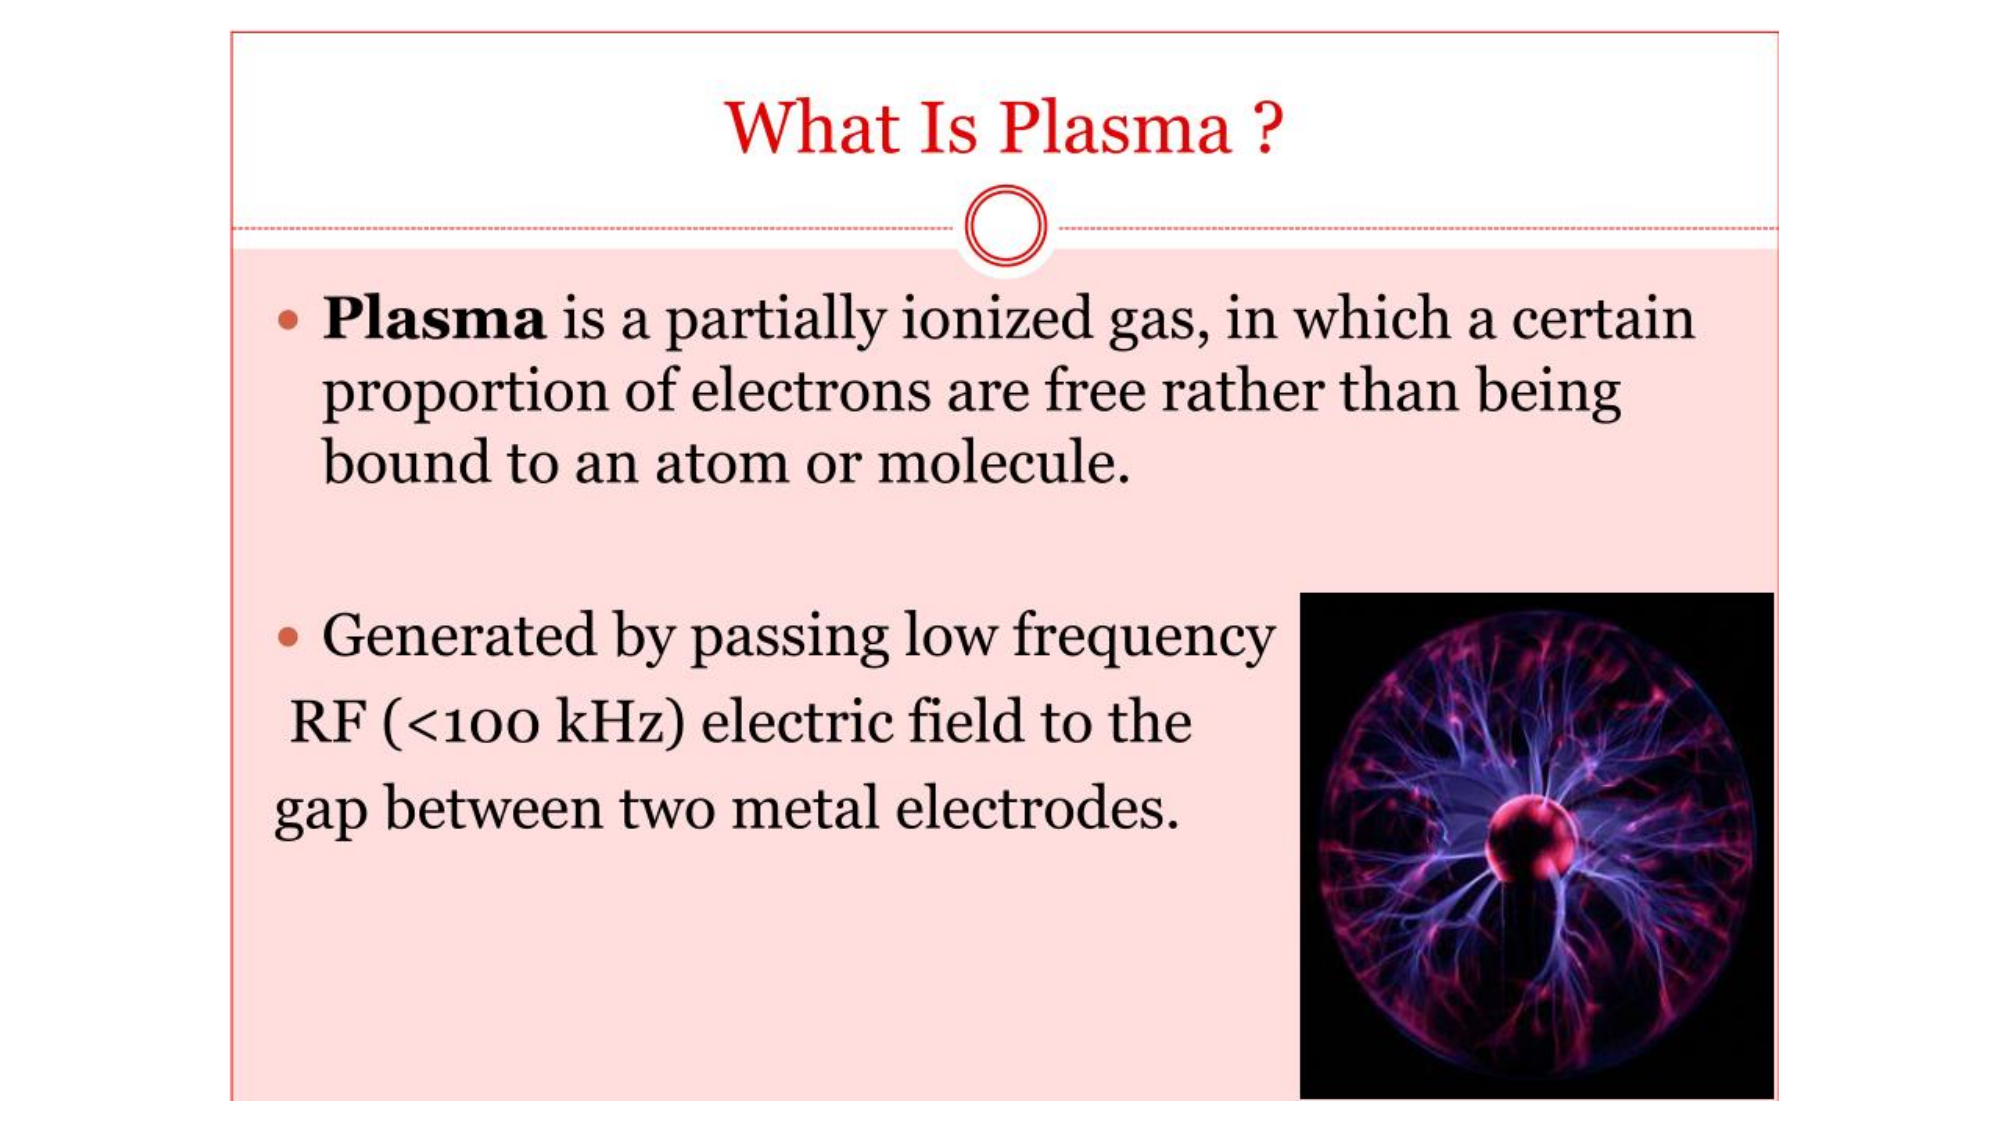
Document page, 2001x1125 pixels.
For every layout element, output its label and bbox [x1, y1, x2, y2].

picture [221, 24, 1779, 1101]
